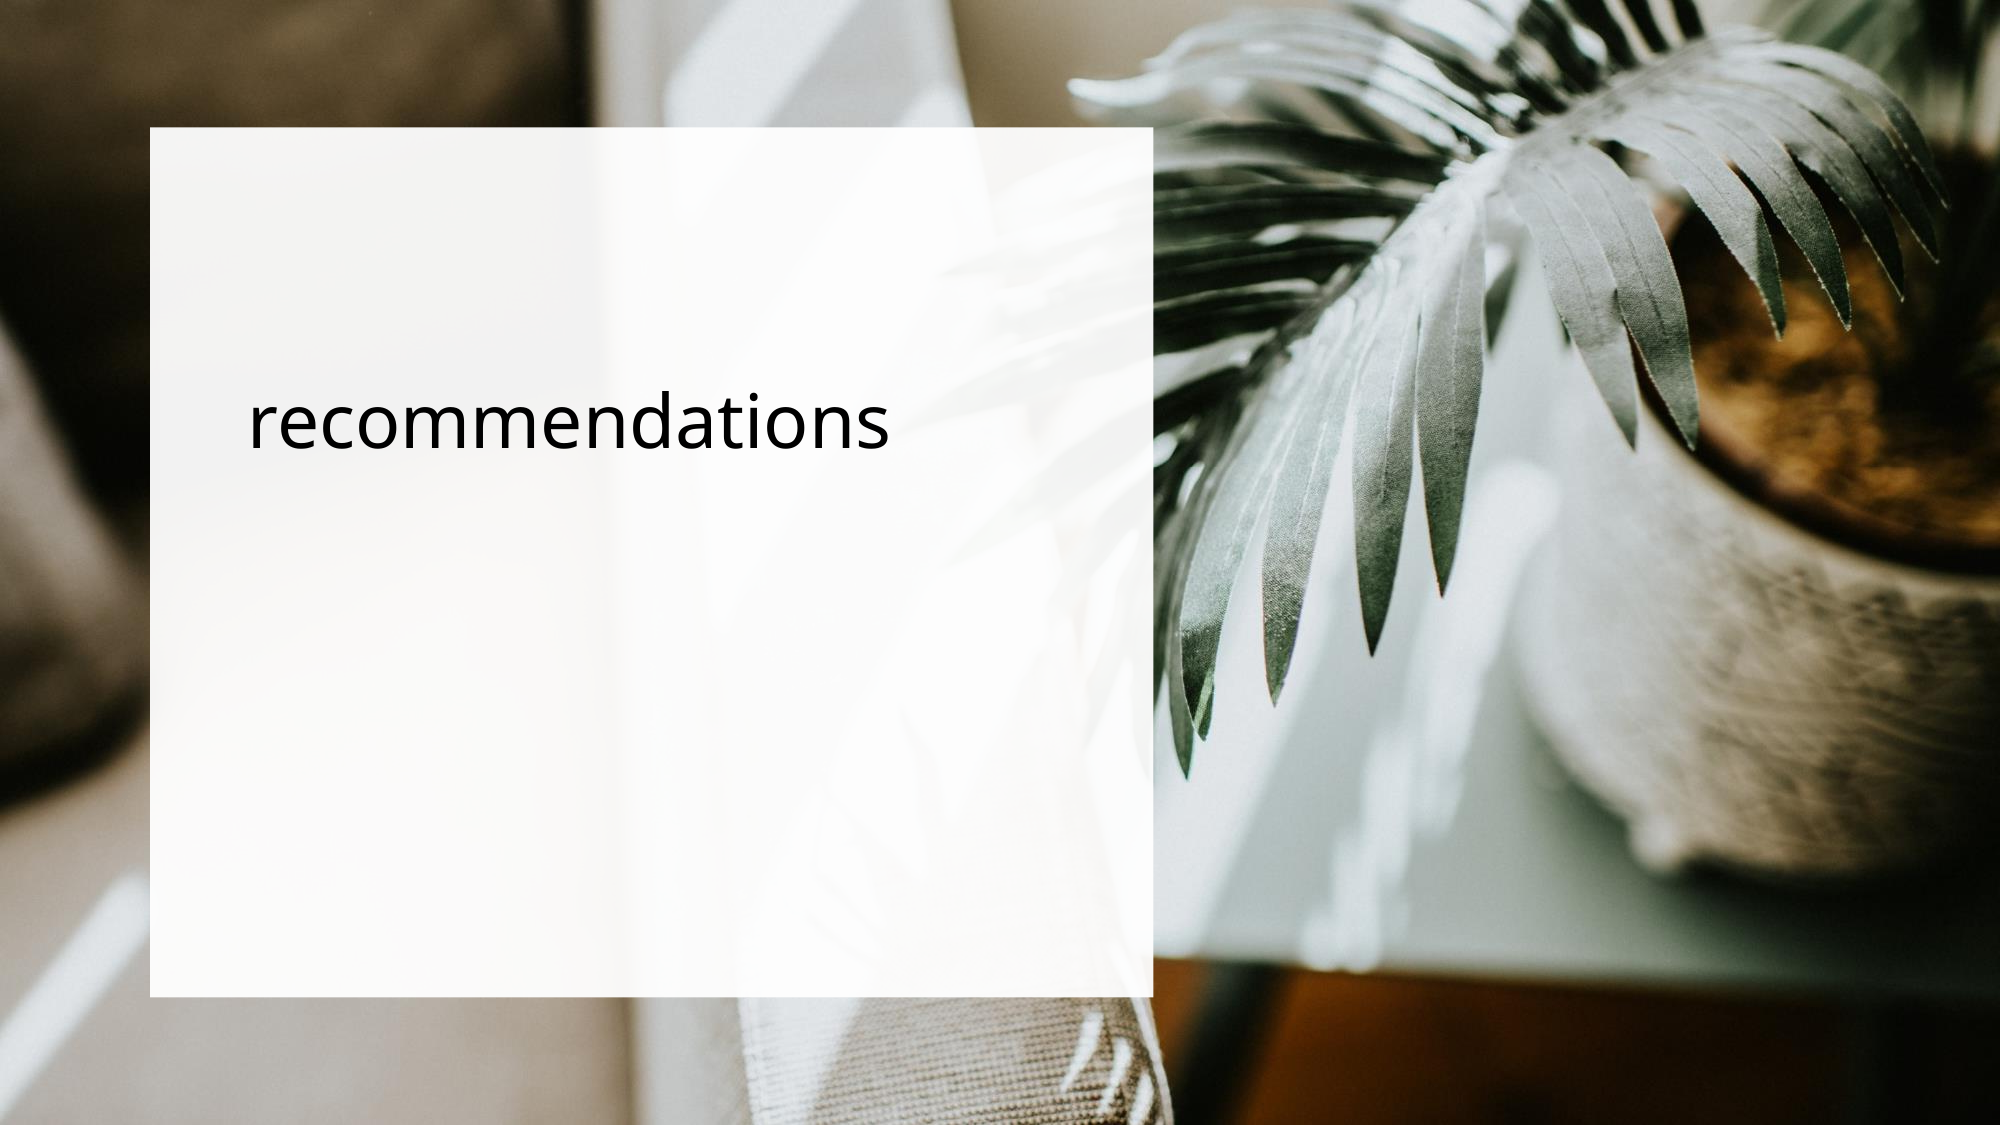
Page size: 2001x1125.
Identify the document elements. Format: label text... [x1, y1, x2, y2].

picture [0, 0, 2000, 1125]
title recommendations [232, 144, 1115, 563]
